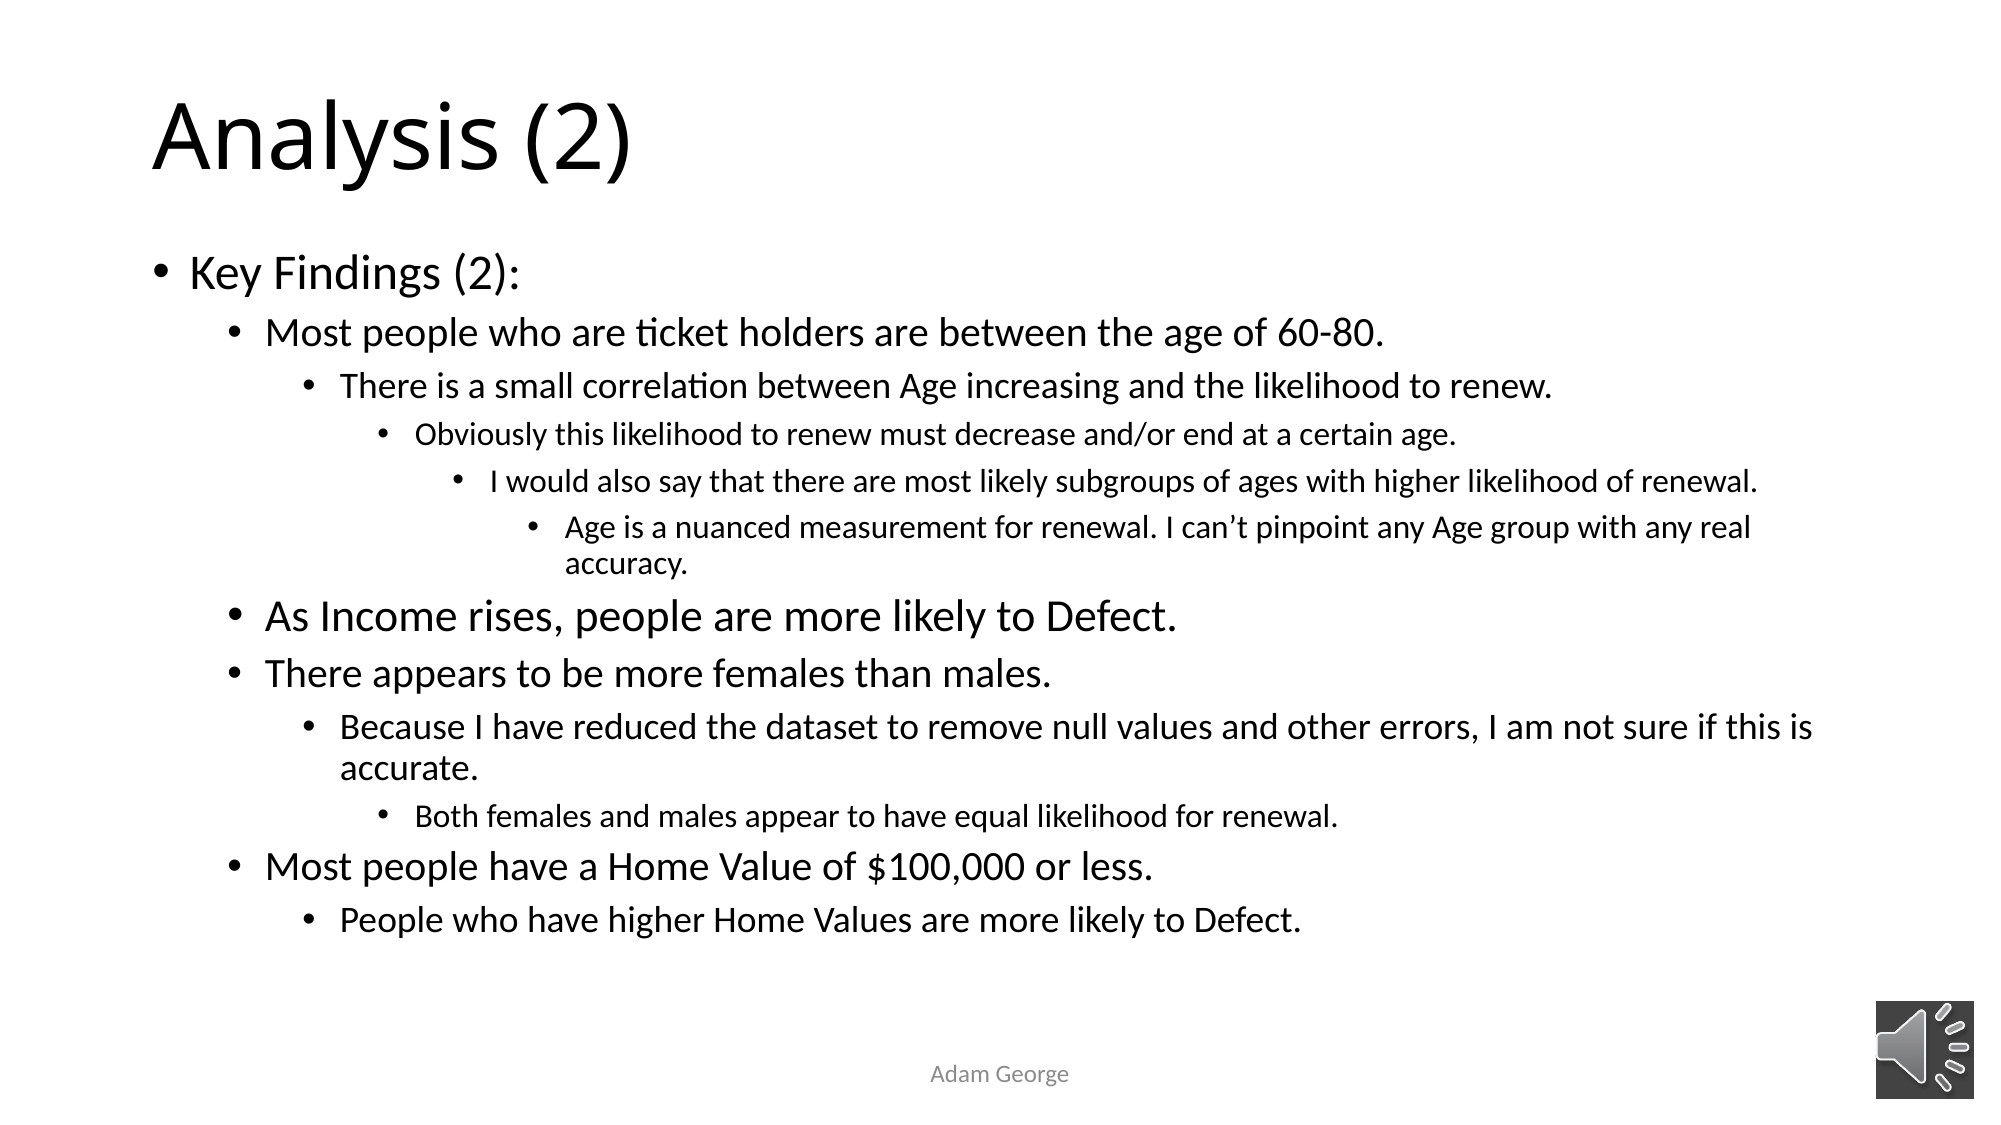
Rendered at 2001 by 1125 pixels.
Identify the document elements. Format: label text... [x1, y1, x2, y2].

list Key Findings (2): Most people who are ticket holders are between the age of 60-80. There is a small correlation between Age increasing and the likelihood to renew. Obviously this likelihood to renew must decrease and/or end at a certain age. I would also say that there are most likely subgroups of ages with higher likelihood of renewal. Age is a nuanced measurement for renewal. I can’t pinpoint any Age group with any real accuracy. As Income rises, people are more likely to Defect. There appears to be more females than males. Because I have reduced the dataset to remove null values and other errors, I am not sure if this is accurate. Both females and males appear to have equal likelihood for renewal. Most people have a Home Value of $100,000 or less. People who have higher Home Values are more likely to Defect. [137, 239, 1863, 1043]
picture [1874, 999, 1975, 1100]
footer Adam George [662, 1042, 1338, 1103]
title Analysis (2) [137, 59, 1863, 221]
